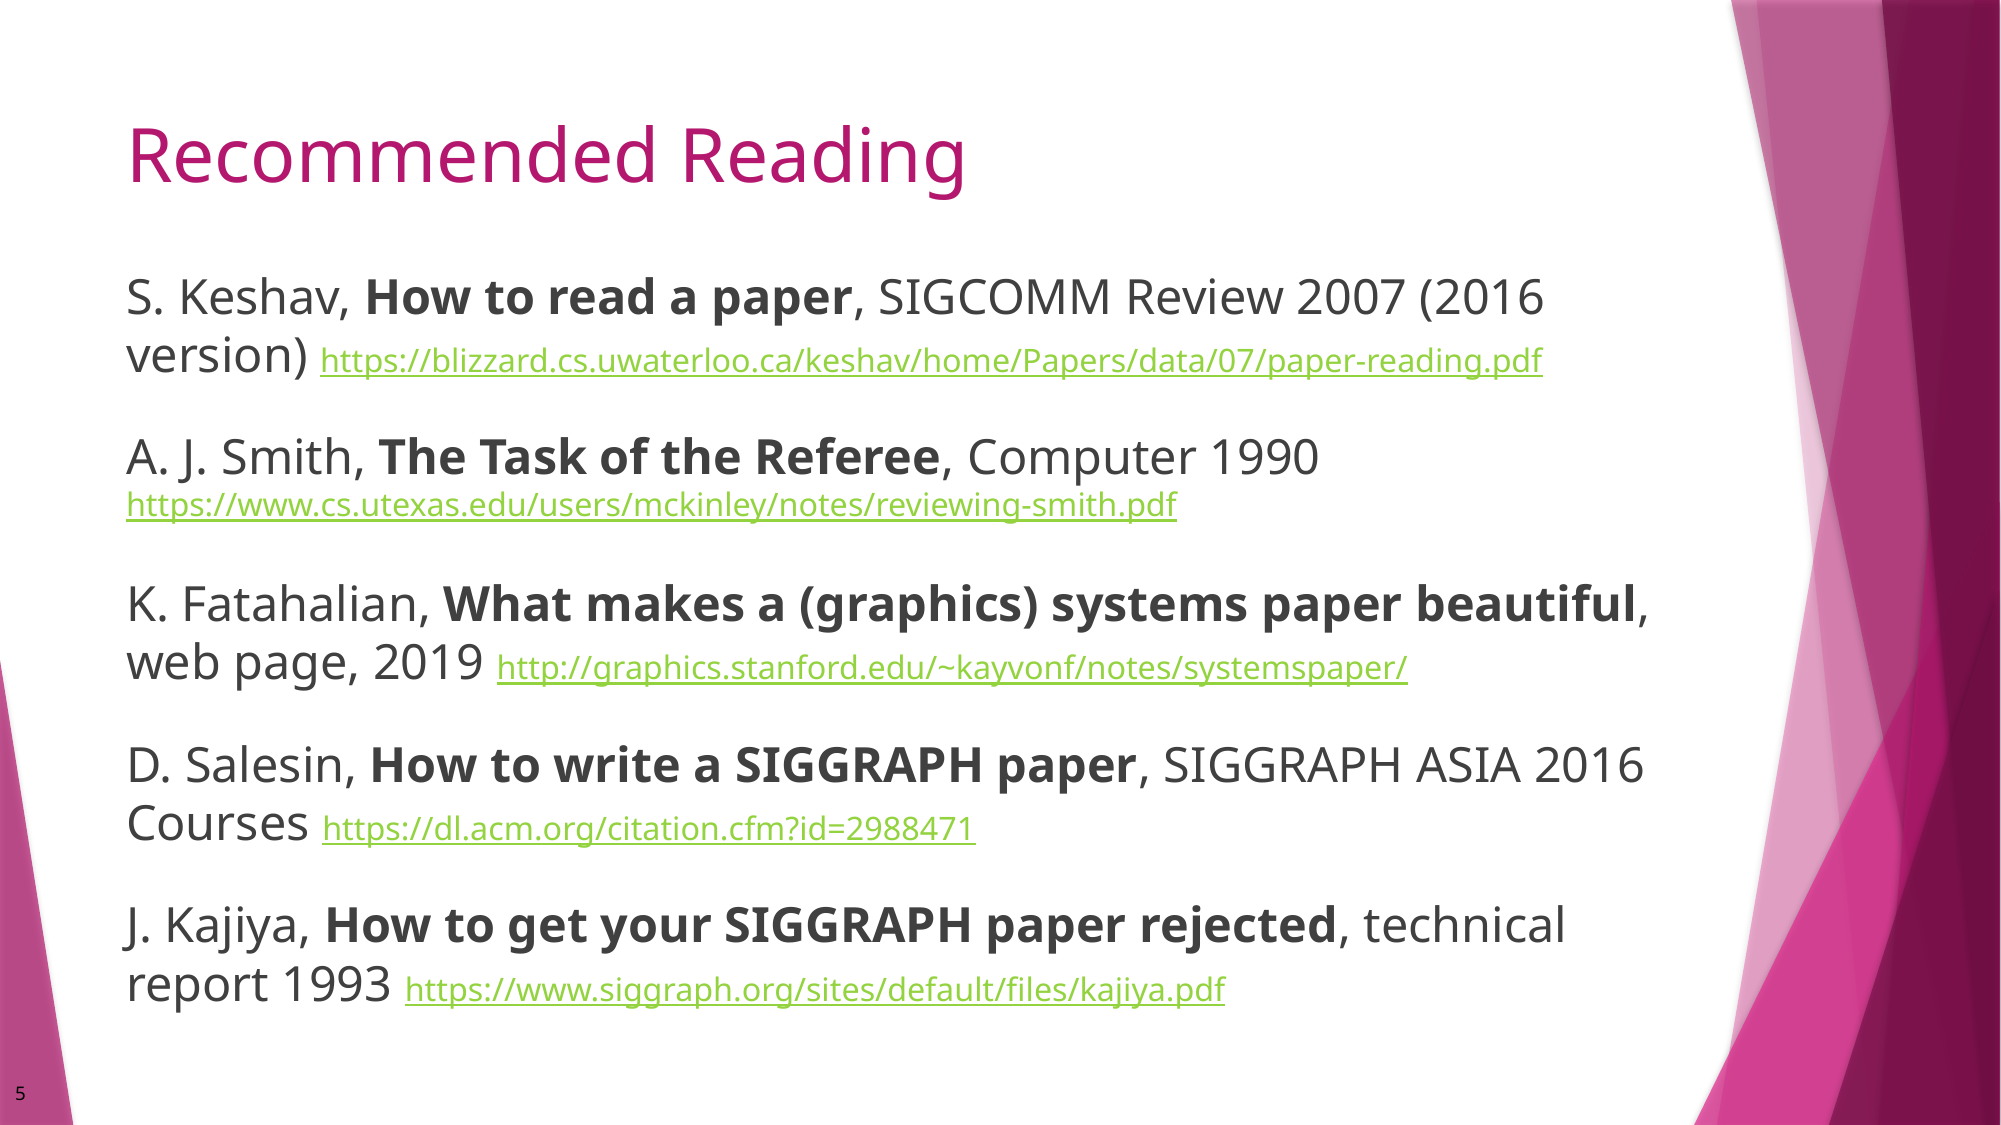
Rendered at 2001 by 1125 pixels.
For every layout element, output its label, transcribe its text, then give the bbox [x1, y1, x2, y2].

slide_number 5 [0, 1063, 113, 1124]
list S. Keshav, How to read a paper, SIGCOMM Review 2007 (2016 version) https://blizzard.cs.uwaterloo.ca/keshav/home/Papers/data/07/paper-reading.pdf A. J. Smith, The Task of the Referee, Computer 1990 https://www.cs.utexas.edu/users/mckinley/notes/reviewing-smith.pdf K. Fatahalian, What makes a (graphics) systems paper beautiful, web page, 2019 http://graphics.stanford.edu/~kayvonf/notes/systemspaper/ D. Salesin, How to write a SIGGRAPH paper, SIGGRAPH ASIA 2016 Courses https://dl.acm.org/citation.cfm?id=2988471 J. Kajiya, How to get your SIGGRAPH paper rejected, technical report 1993 https://www.siggraph.org/sites/default/files/kajiya.pdf [111, 258, 1724, 1023]
title Recommended Reading [111, 99, 1522, 216]
